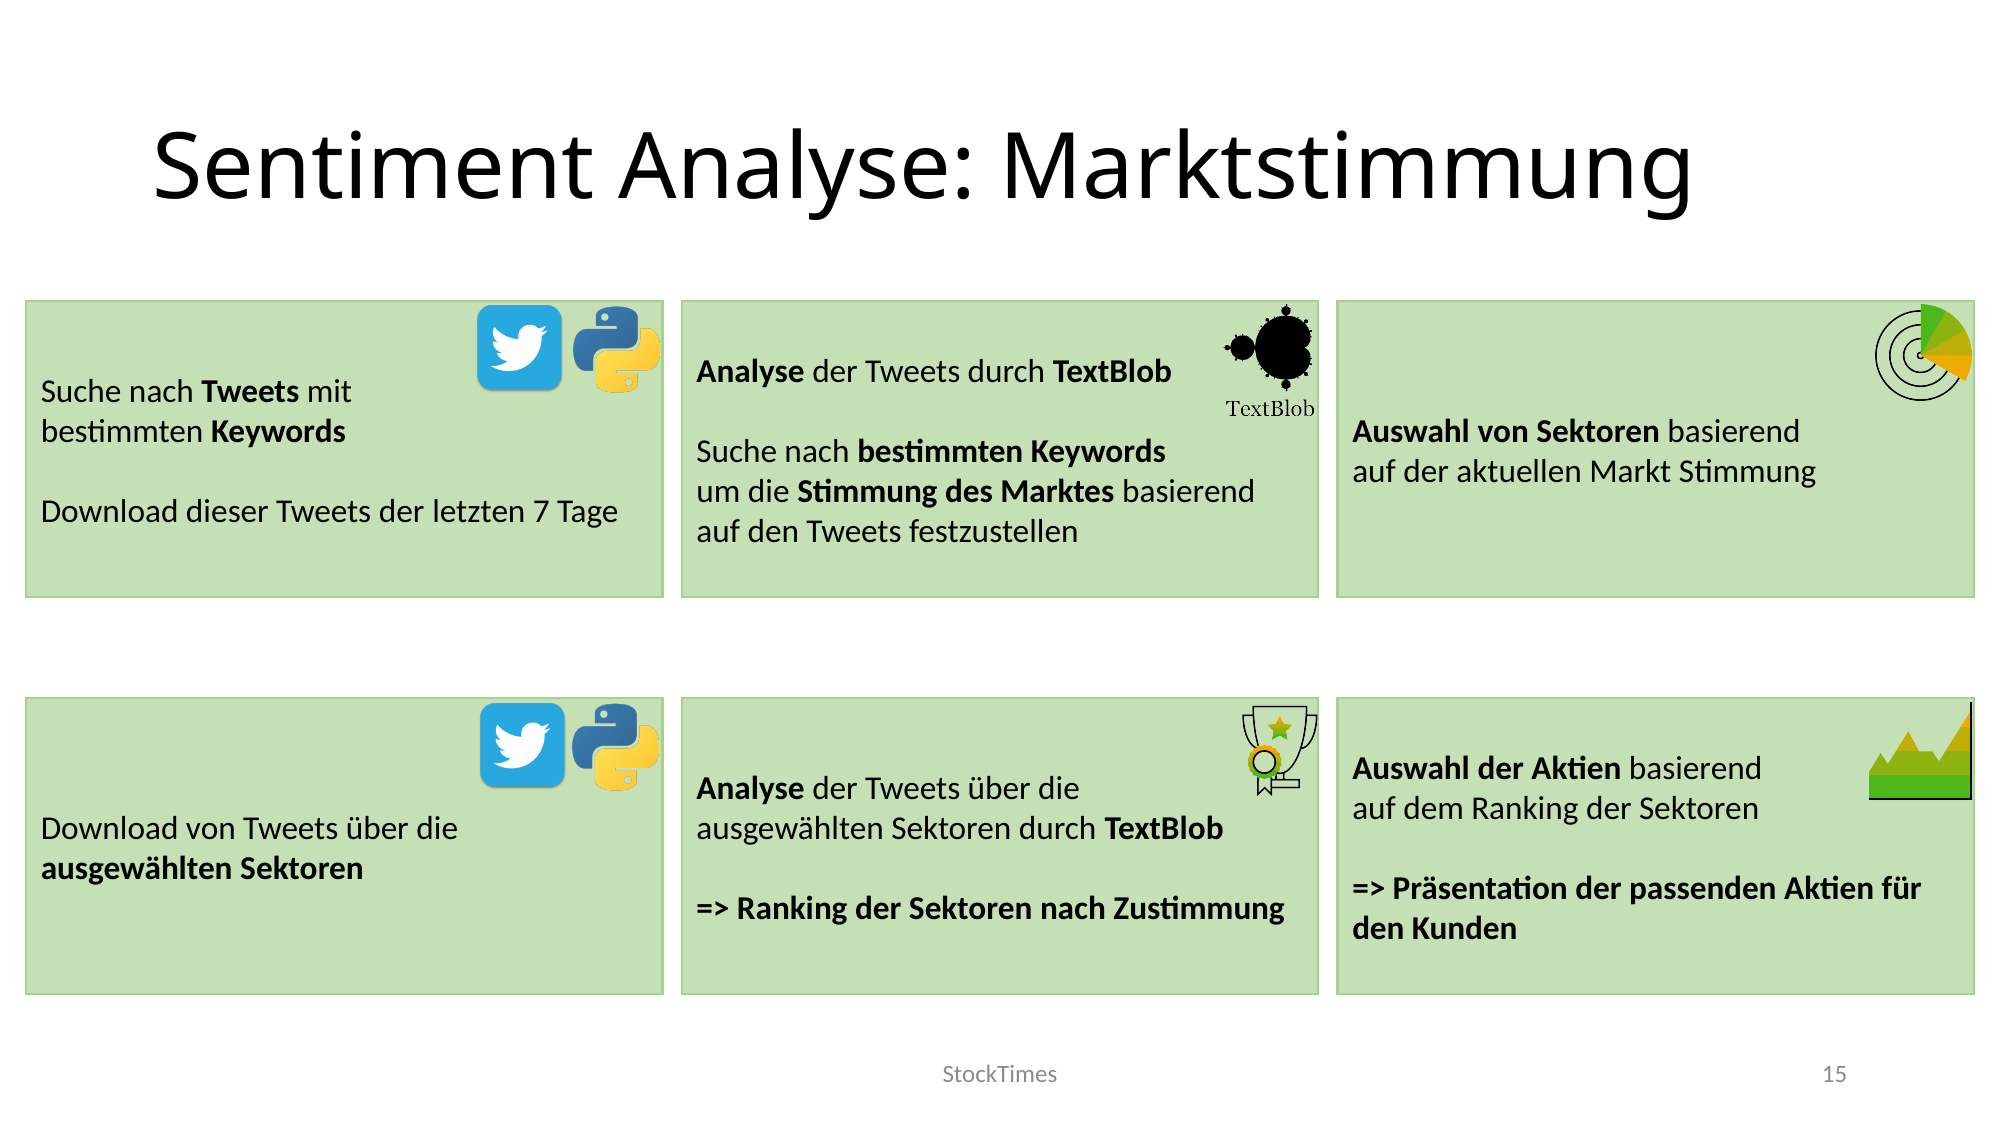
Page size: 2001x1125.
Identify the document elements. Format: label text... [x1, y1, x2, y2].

text_box [975, 537, 1025, 588]
picture [1218, 686, 1338, 807]
text_box Auswahl der Aktien basierend auf dem Ranking der Sektoren => Präsentation der passenden Aktien für den Kunden [1336, 697, 1975, 995]
text_box Analyse der Tweets über die ausgewählten Sektoren durch TextBlob => Ranking der Sektoren nach Zustimmung [681, 697, 1319, 995]
picture [477, 698, 703, 809]
text_box Analyse der Tweets durch TextBlob Suche nach bestimmten Keywords um die Stimmung des Marktes basierend auf den Tweets festzustellen [681, 300, 1319, 598]
slide_number 15 [1412, 1042, 1863, 1103]
picture [1200, 296, 1346, 430]
picture [1861, 296, 1980, 415]
text_box Download von Tweets über die ausgewählten Sektoren [25, 697, 664, 995]
picture [474, 301, 704, 412]
title Sentiment Analyse: Marktstimmung [137, 59, 1863, 278]
text_box Auswahl von Sektoren basierend auf der aktuellen Markt Stimmung [1336, 300, 1975, 598]
text_box Suche nach Tweets mit bestimmten Keywords Download dieser Tweets der letzten 7 Tage [25, 300, 664, 598]
picture [1853, 687, 1988, 816]
footer StockTimes [662, 1042, 1338, 1103]
